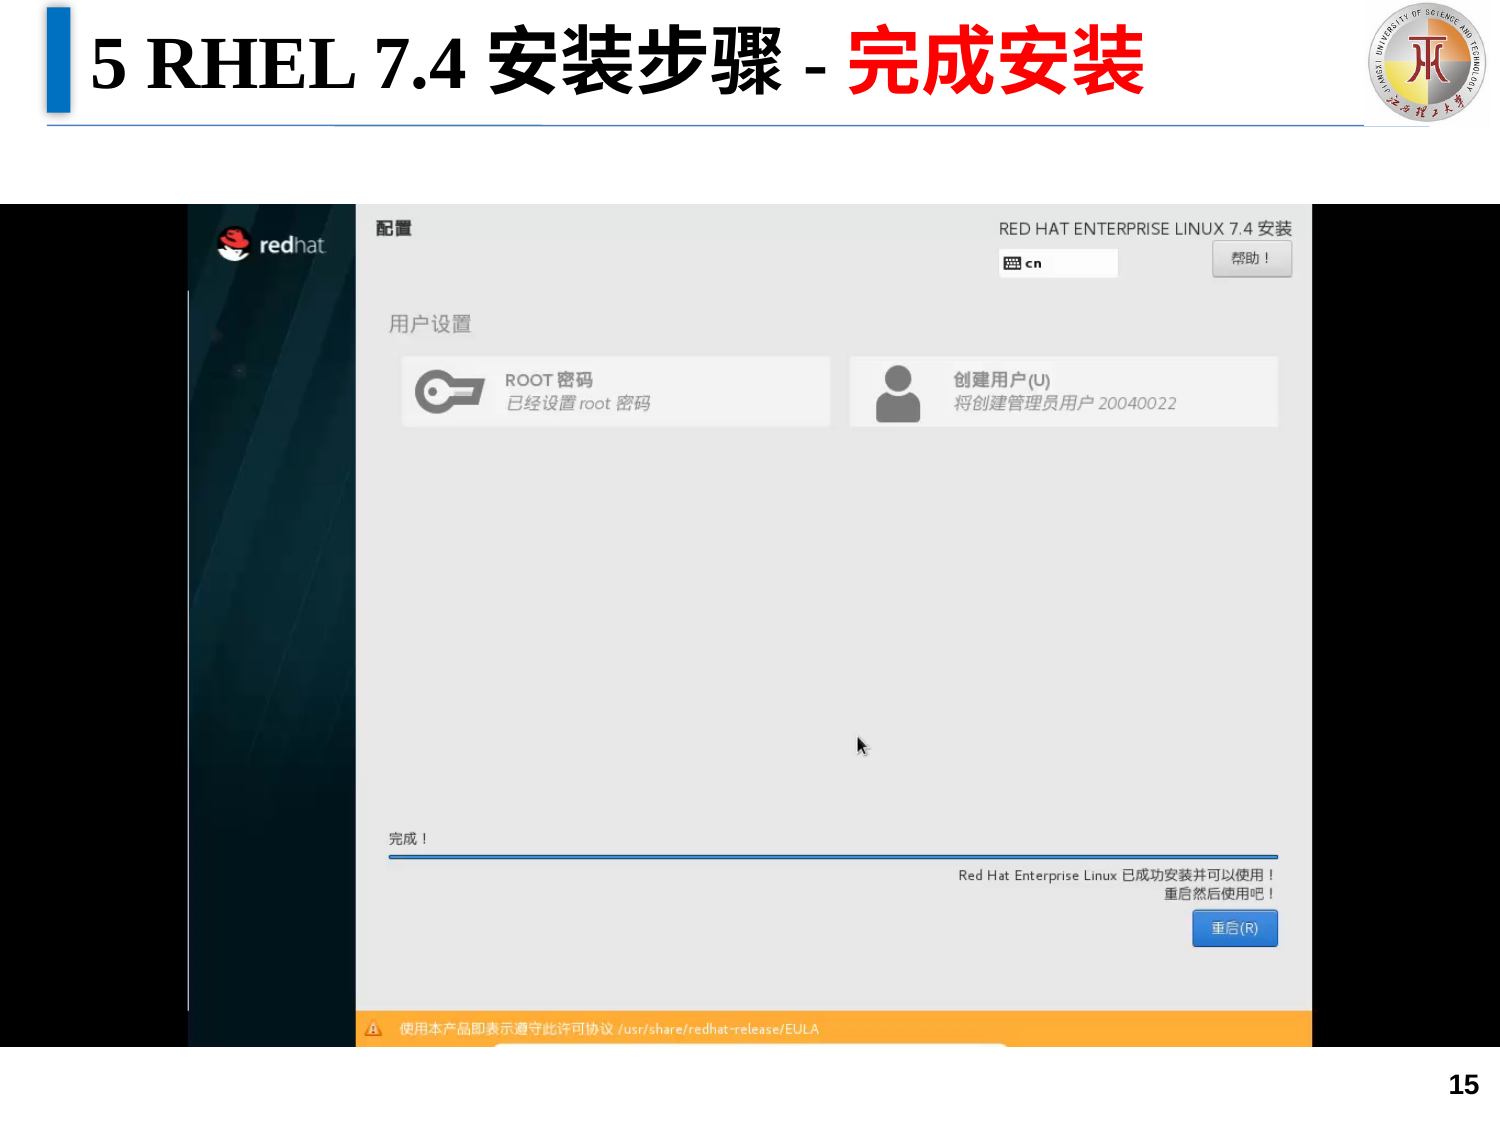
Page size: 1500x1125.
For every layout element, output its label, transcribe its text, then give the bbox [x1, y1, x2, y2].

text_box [0, 203, 1500, 1048]
picture [1364, 0, 1490, 126]
title 5 RHEL 7.4安装步骤-完成安装 [75, 0, 1425, 122]
slide_number 15 [1355, 1056, 1495, 1125]
